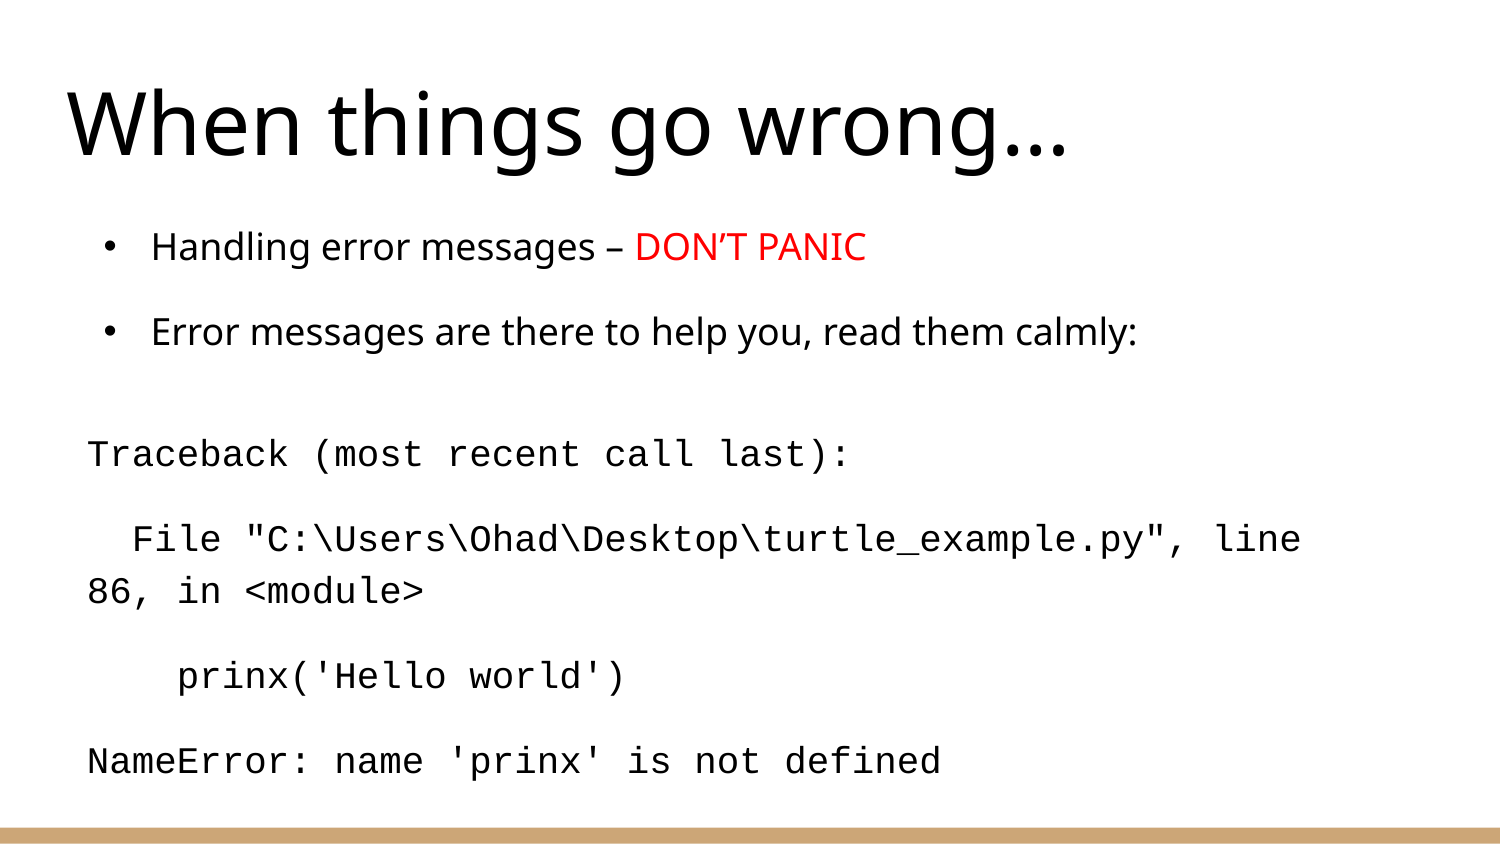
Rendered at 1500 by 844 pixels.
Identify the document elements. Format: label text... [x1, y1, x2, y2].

text_box Traceback (most recent call last): File "C:\Users\Ohad\Desktop\turtle_example.py", line 86, in <module> prinx('Hello world') NameError: name 'prinx' is not defined [34, 407, 1398, 779]
title When things go wrong… [51, 51, 1449, 189]
list Handling error messages – DON’T PANIC Error messages are there to help you, read them calmly: [51, 200, 1449, 397]
